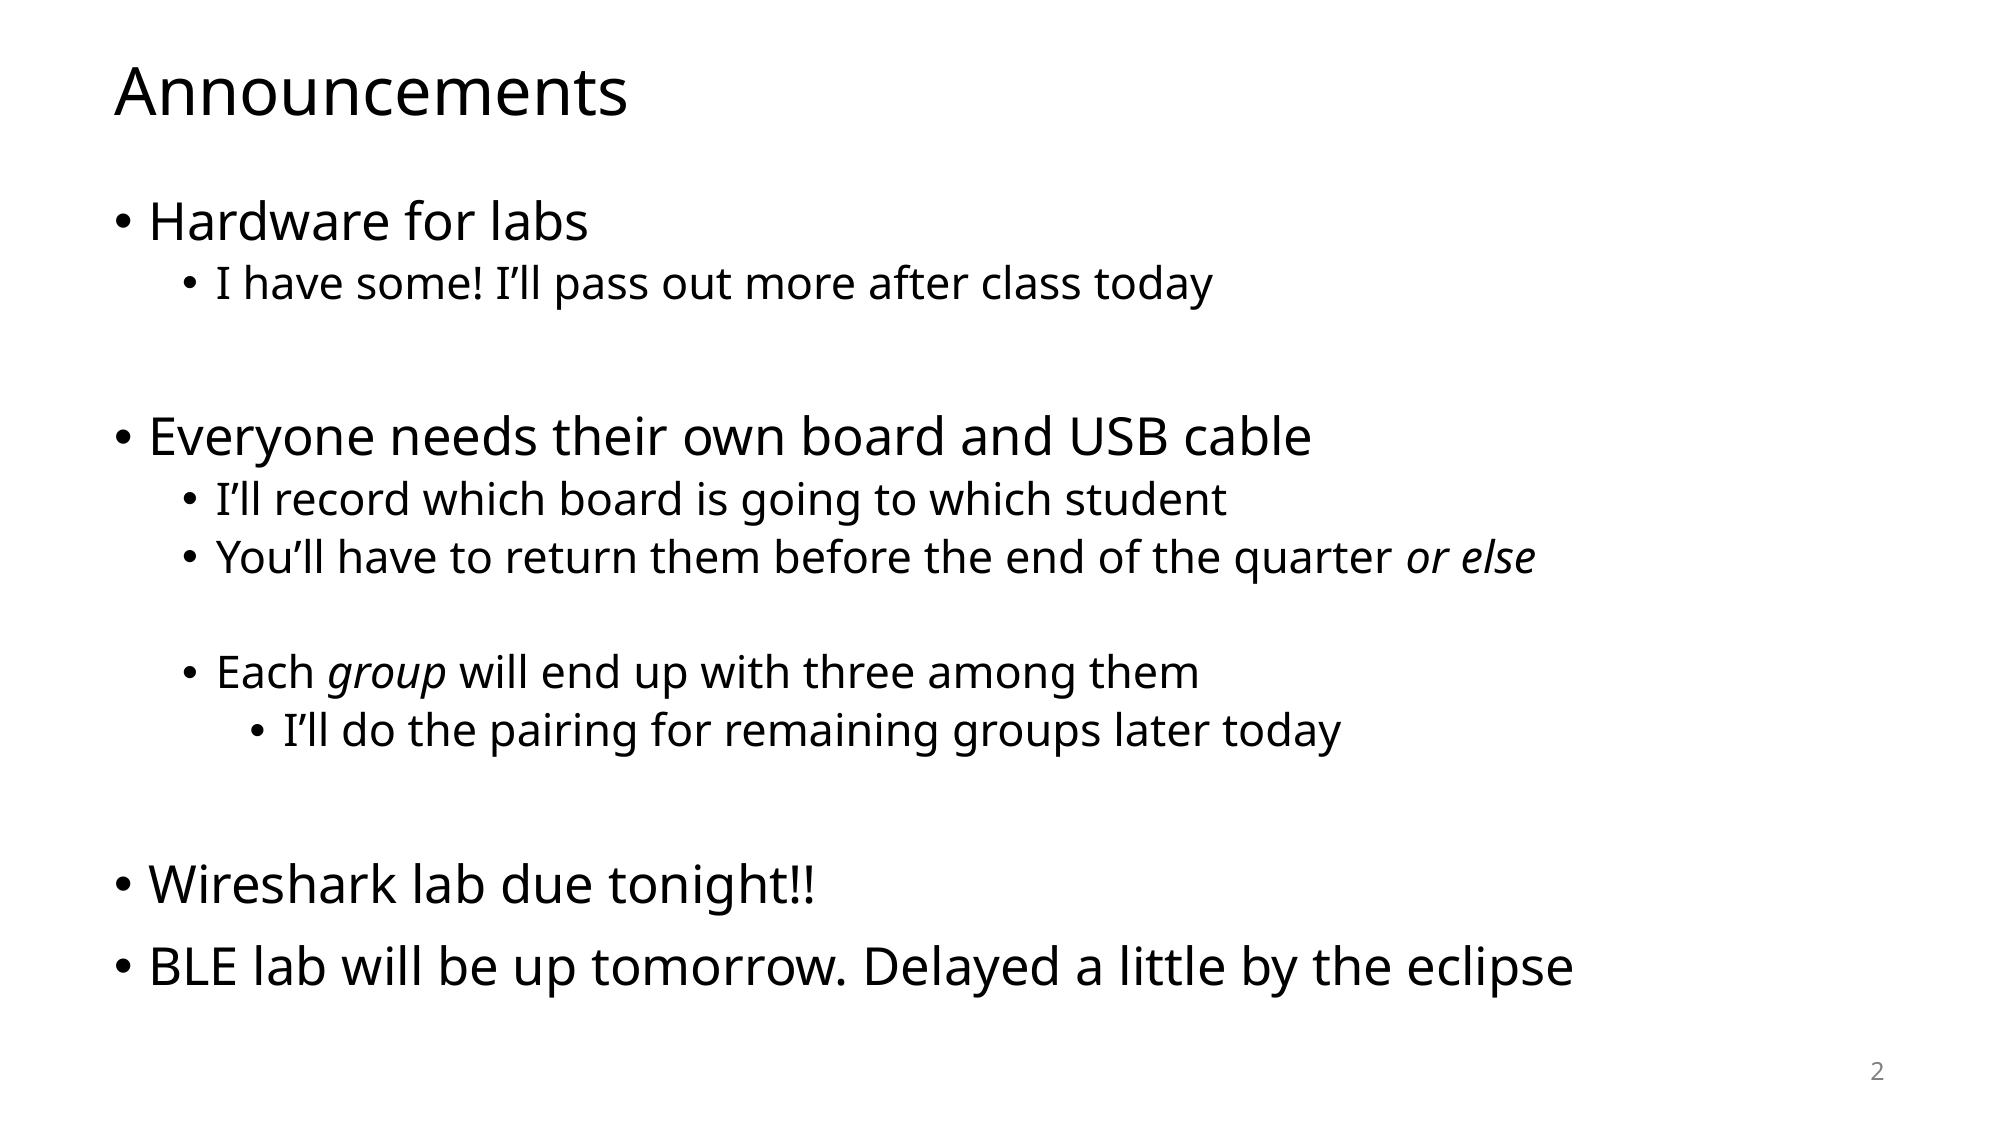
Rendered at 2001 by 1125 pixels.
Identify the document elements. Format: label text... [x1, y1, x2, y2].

list Hardware for labs I have some! I’ll pass out more after class today Everyone needs their own board and USB cable I’ll record which board is going to which student You’ll have to return them before the end of the quarter or else Each group will end up with three among them I’ll do the pairing for remaining groups later today Wireshark lab due tonight!! BLE lab will be up tomorrow. Delayed a little by the eclipse [99, 187, 1900, 1013]
title Announcements [99, 37, 1900, 150]
slide_number 2 [1749, 1042, 1900, 1103]
